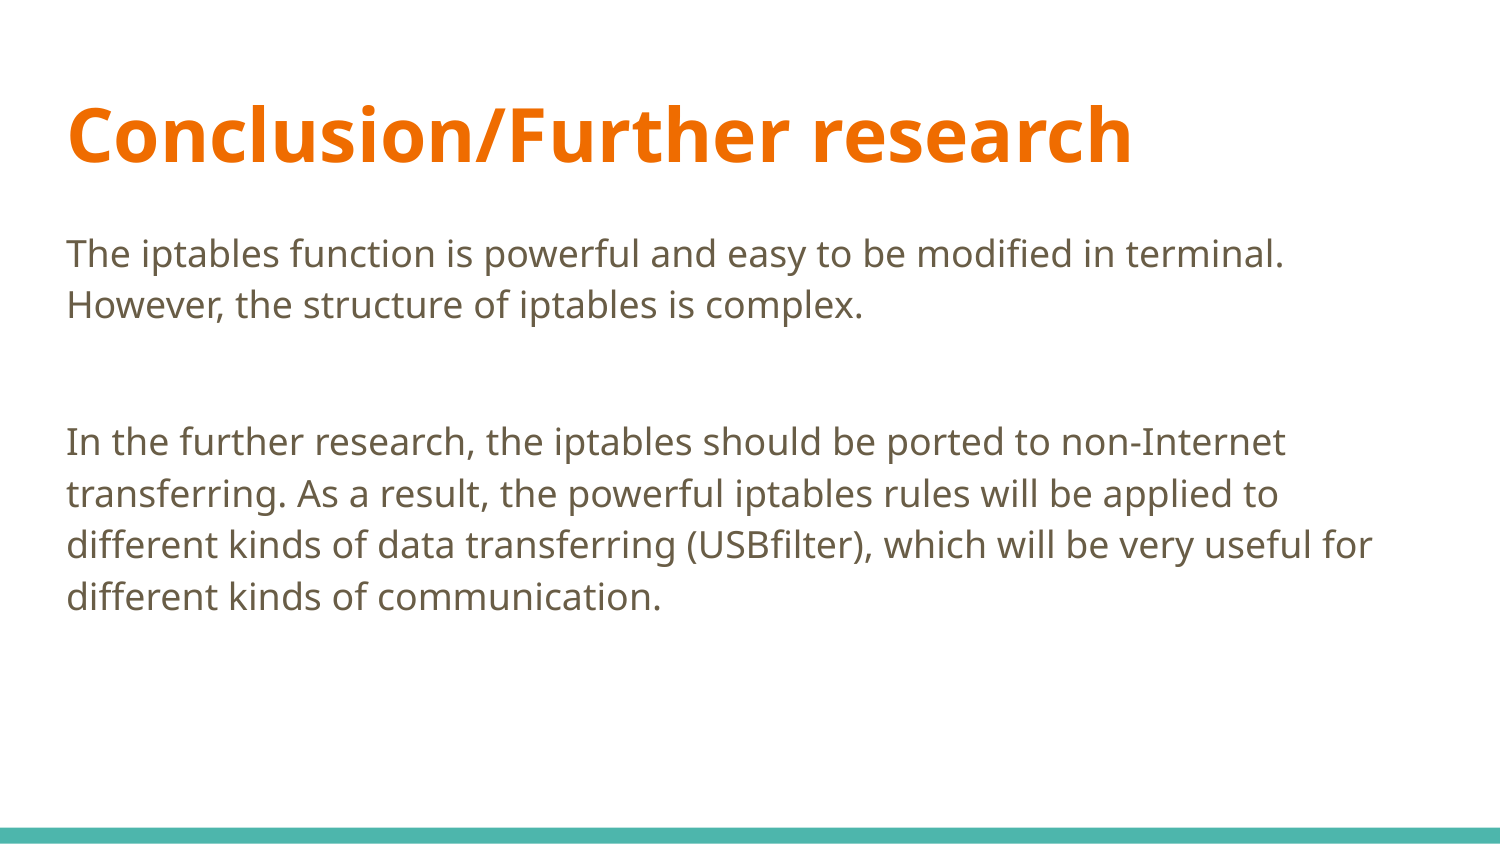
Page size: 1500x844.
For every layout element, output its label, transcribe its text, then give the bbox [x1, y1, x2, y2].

title Conclusion/Further research [51, 72, 1449, 189]
list The iptables function is powerful and easy to be modified in terminal. However, the structure of iptables is complex. In the further research, the iptables should be ported to non-Internet transferring. As a result, the powerful iptables rules will be applied to different kinds of data transferring (USBfilter), which will be very useful for different kinds of communication. [51, 207, 1449, 750]
